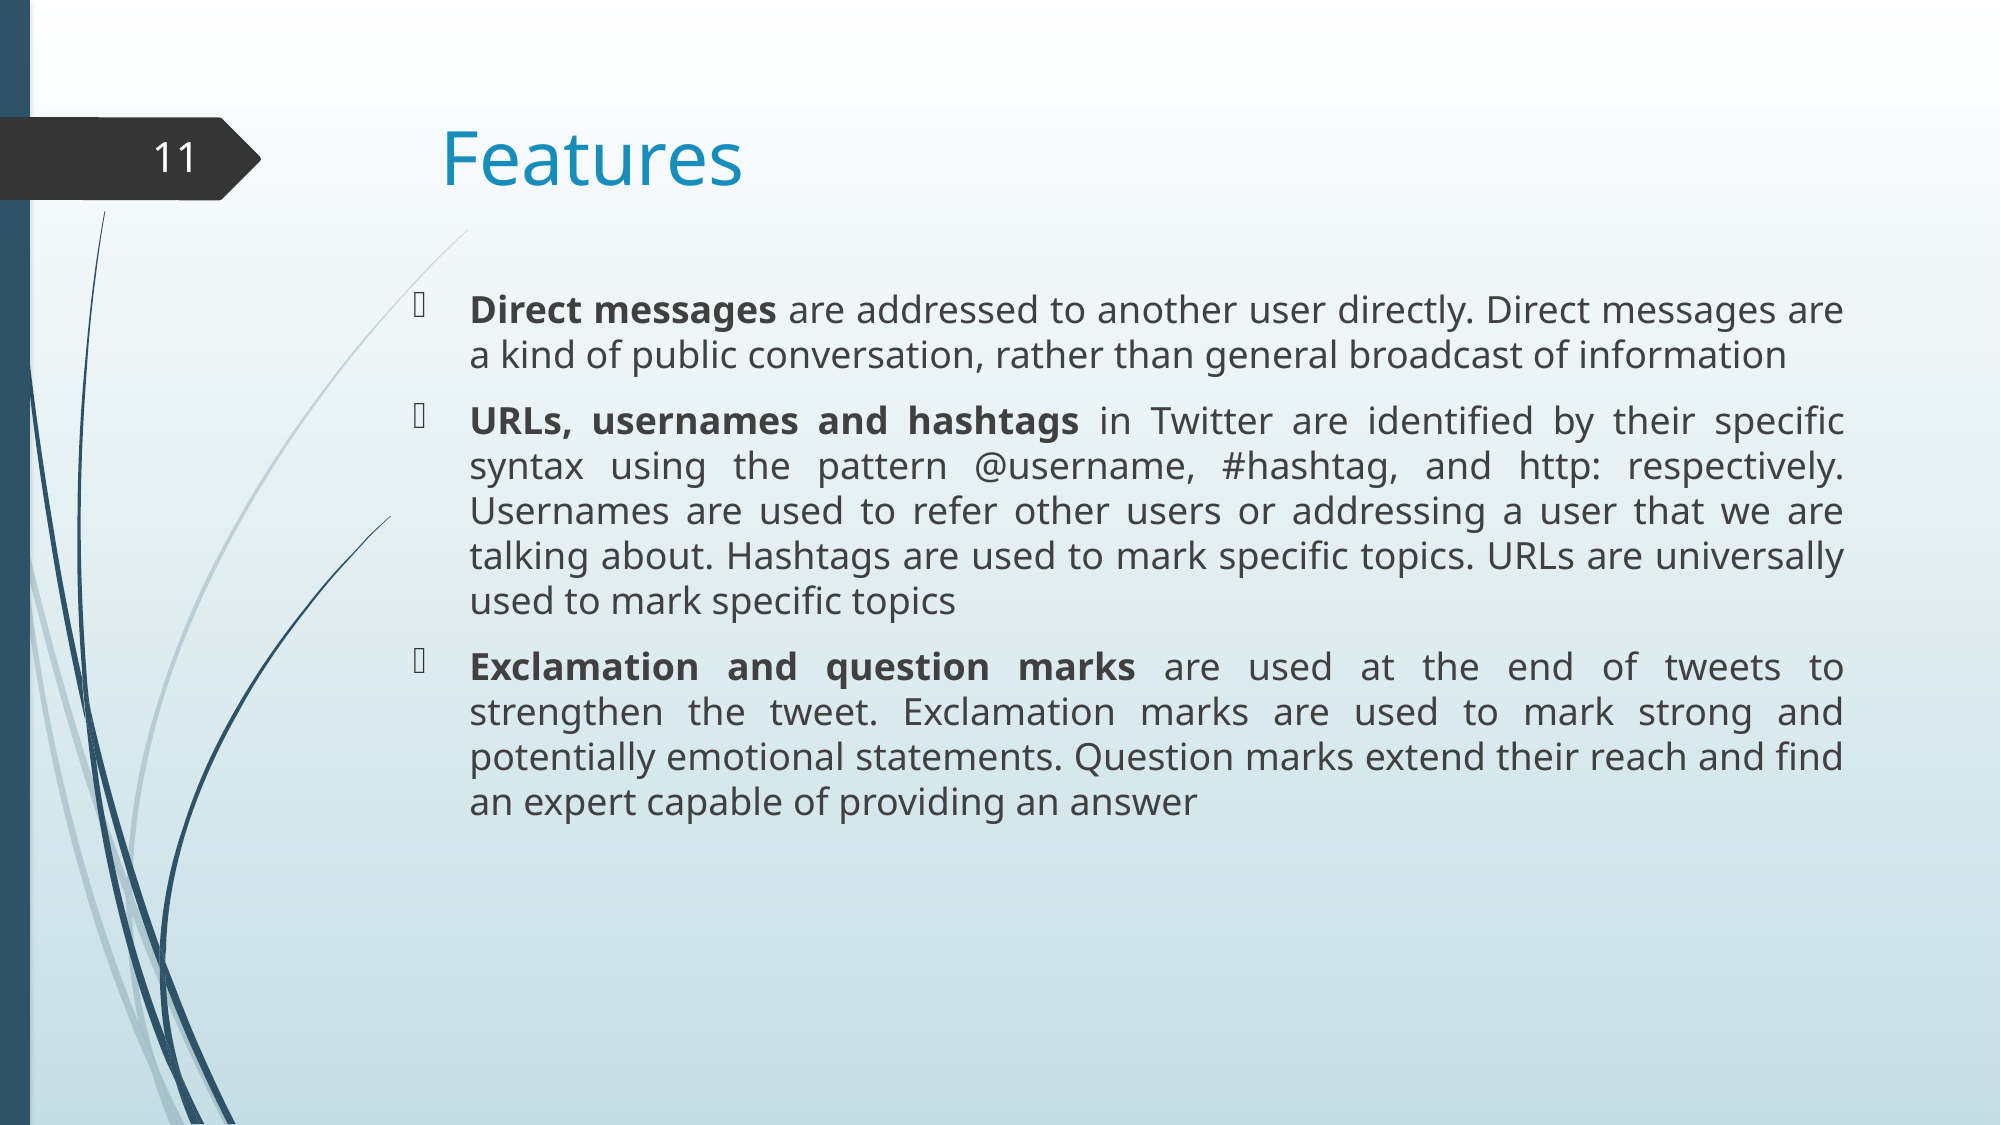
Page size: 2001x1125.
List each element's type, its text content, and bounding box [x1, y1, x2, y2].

list Direct messages are addressed to another user directly. Direct messages are a kind of public conversation, rather than general broadcast of information URLs, usernames and hashtags in Twitter are identified by their specific syntax using the pattern @username, #hashtag, and http: respectively. Usernames are used to refer other users or addressing a user that we are talking about. Hashtags are used to mark specific topics. URLs are universally used to mark specific topics Exclamation and question marks are used at the end of tweets to strengthen the tweet. Exclamation marks are used to mark strong and potentially emotional statements. Question marks extend their reach and find an expert capable of providing an answer [398, 278, 1861, 899]
title Features [425, 102, 1888, 313]
slide_number 11 [87, 129, 216, 190]
